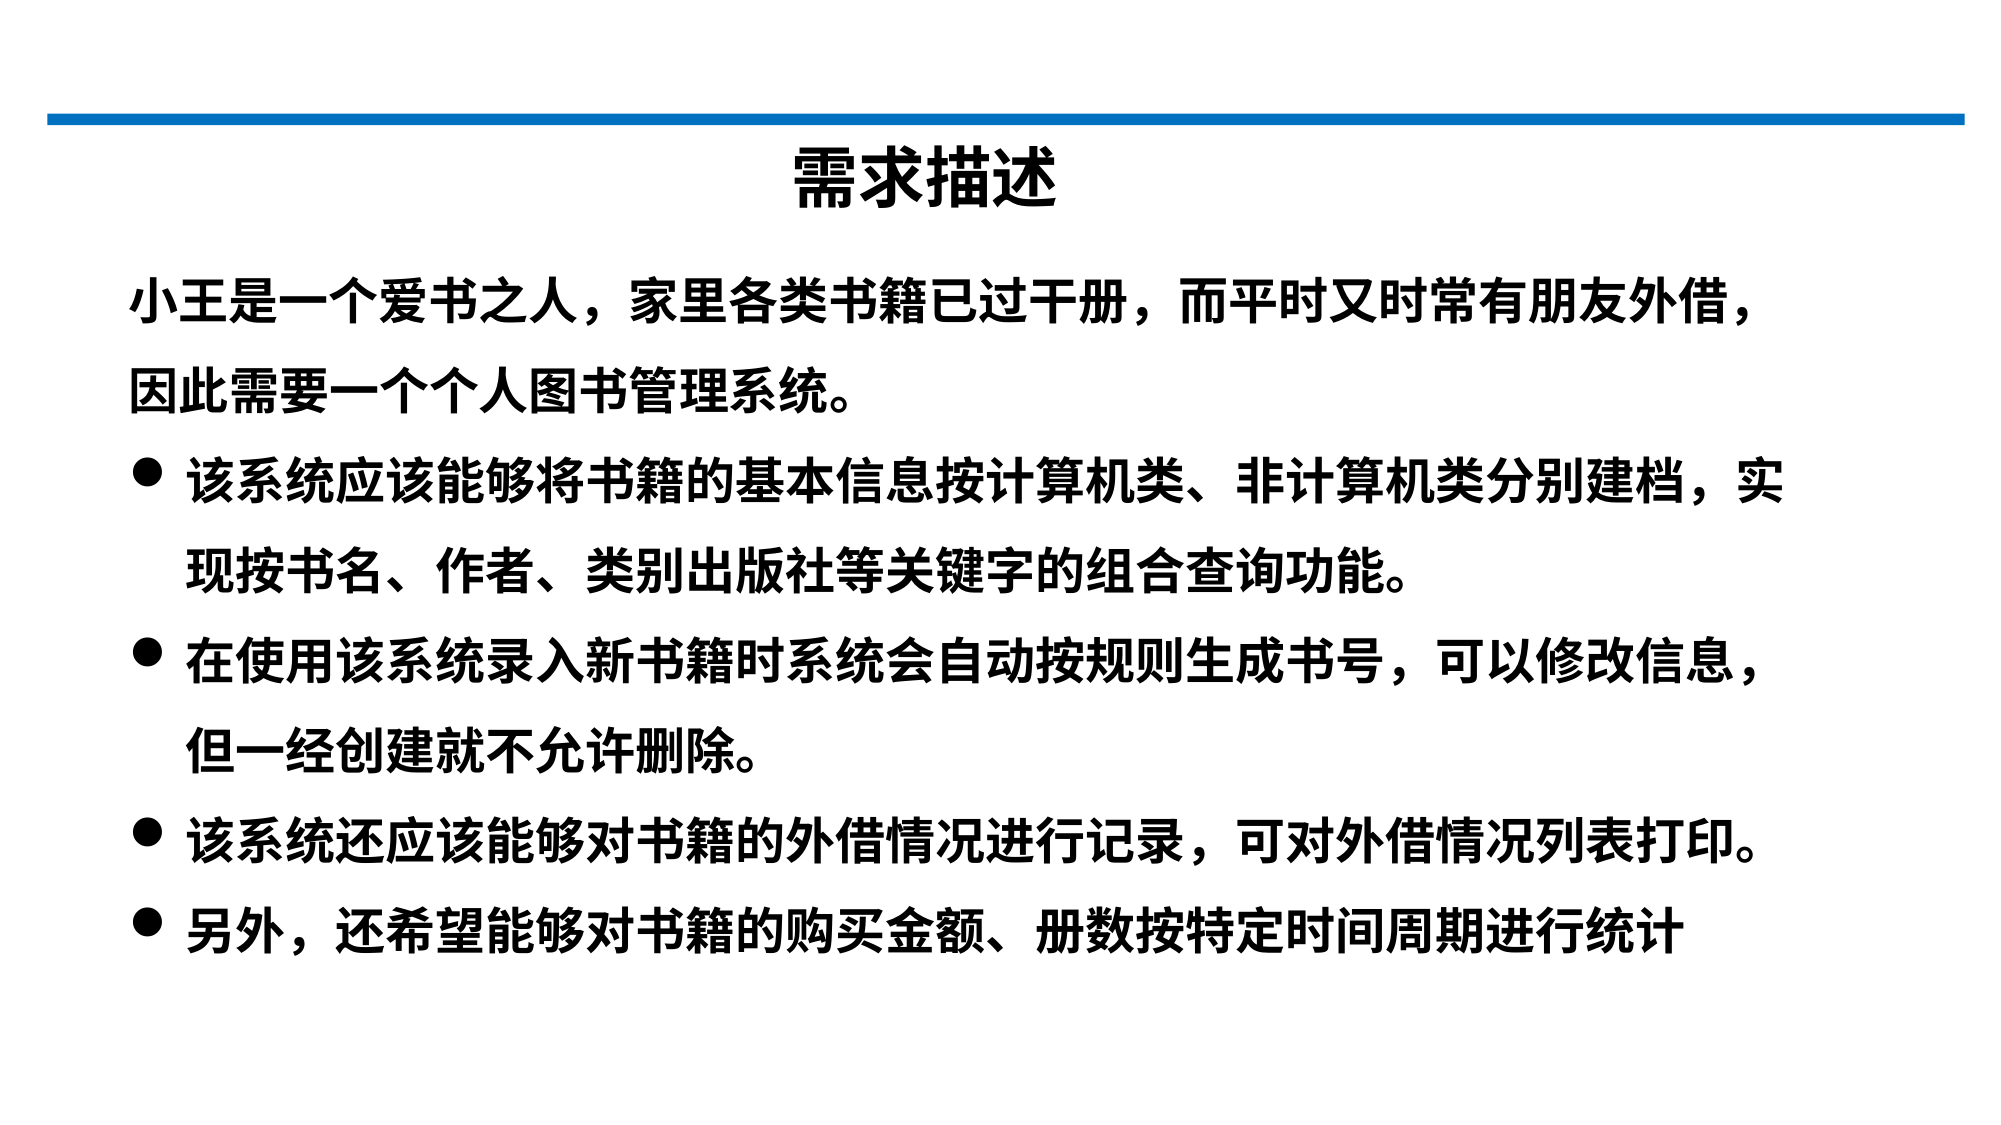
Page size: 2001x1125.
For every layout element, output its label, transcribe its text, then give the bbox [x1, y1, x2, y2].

text_box 需求描述 [776, 128, 1074, 223]
text_box 小王是一个爱书之人，家里各类书籍已过干册，而平时又时常有朋友外借，因此需要一个个人图书管理系统。 该系统应该能够将书籍的基本信息按计算机类、非计算机类分别建档，实现按书名、作者、类别出版社等关键字的组合查询功能。 在使用该系统录入新书籍时系统会自动按规则生成书号，可以修改信息，但一经创建就不允许删除。 该系统还应该能够对书籍的外借情况进行记录，可对外借情况列表打印。 另外，还希望能够对书籍的购买金额、册数按特定时间周期进行统计 [114, 231, 1816, 967]
